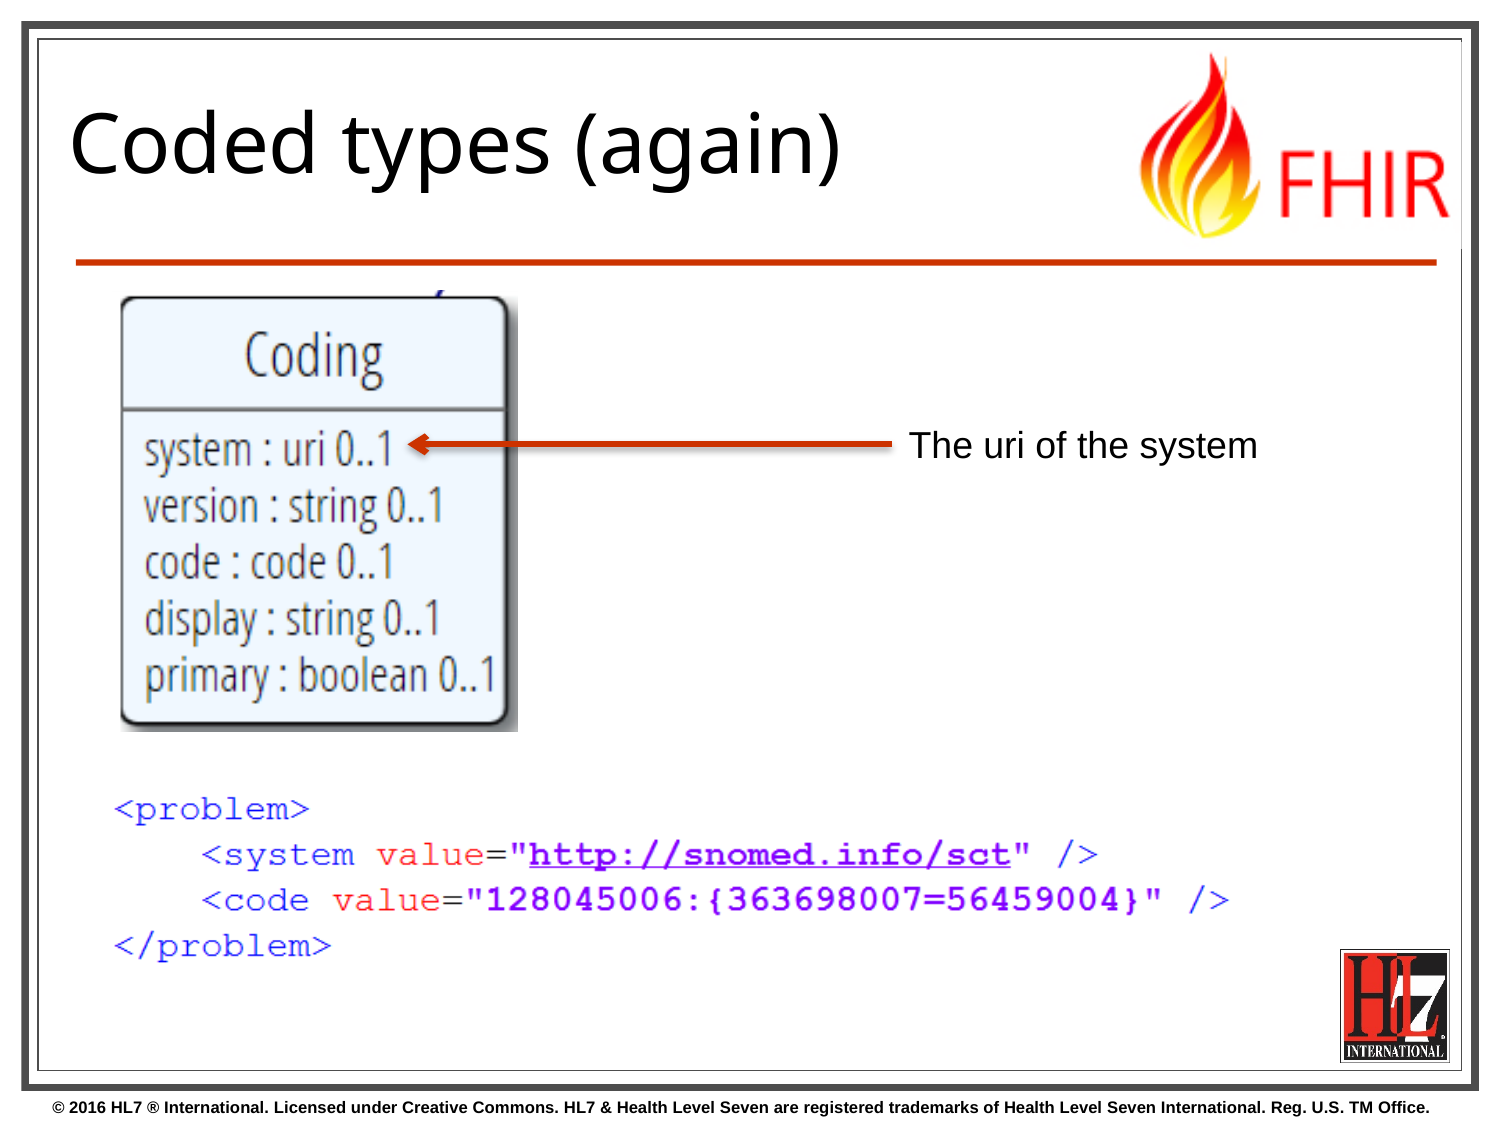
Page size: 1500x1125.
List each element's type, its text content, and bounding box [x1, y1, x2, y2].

picture [1340, 949, 1450, 1063]
picture [1128, 42, 1462, 249]
picture [111, 290, 518, 732]
title Coded types (again) [53, 54, 1128, 244]
text_box The uri of the system [893, 414, 1274, 474]
picture [111, 788, 1241, 972]
